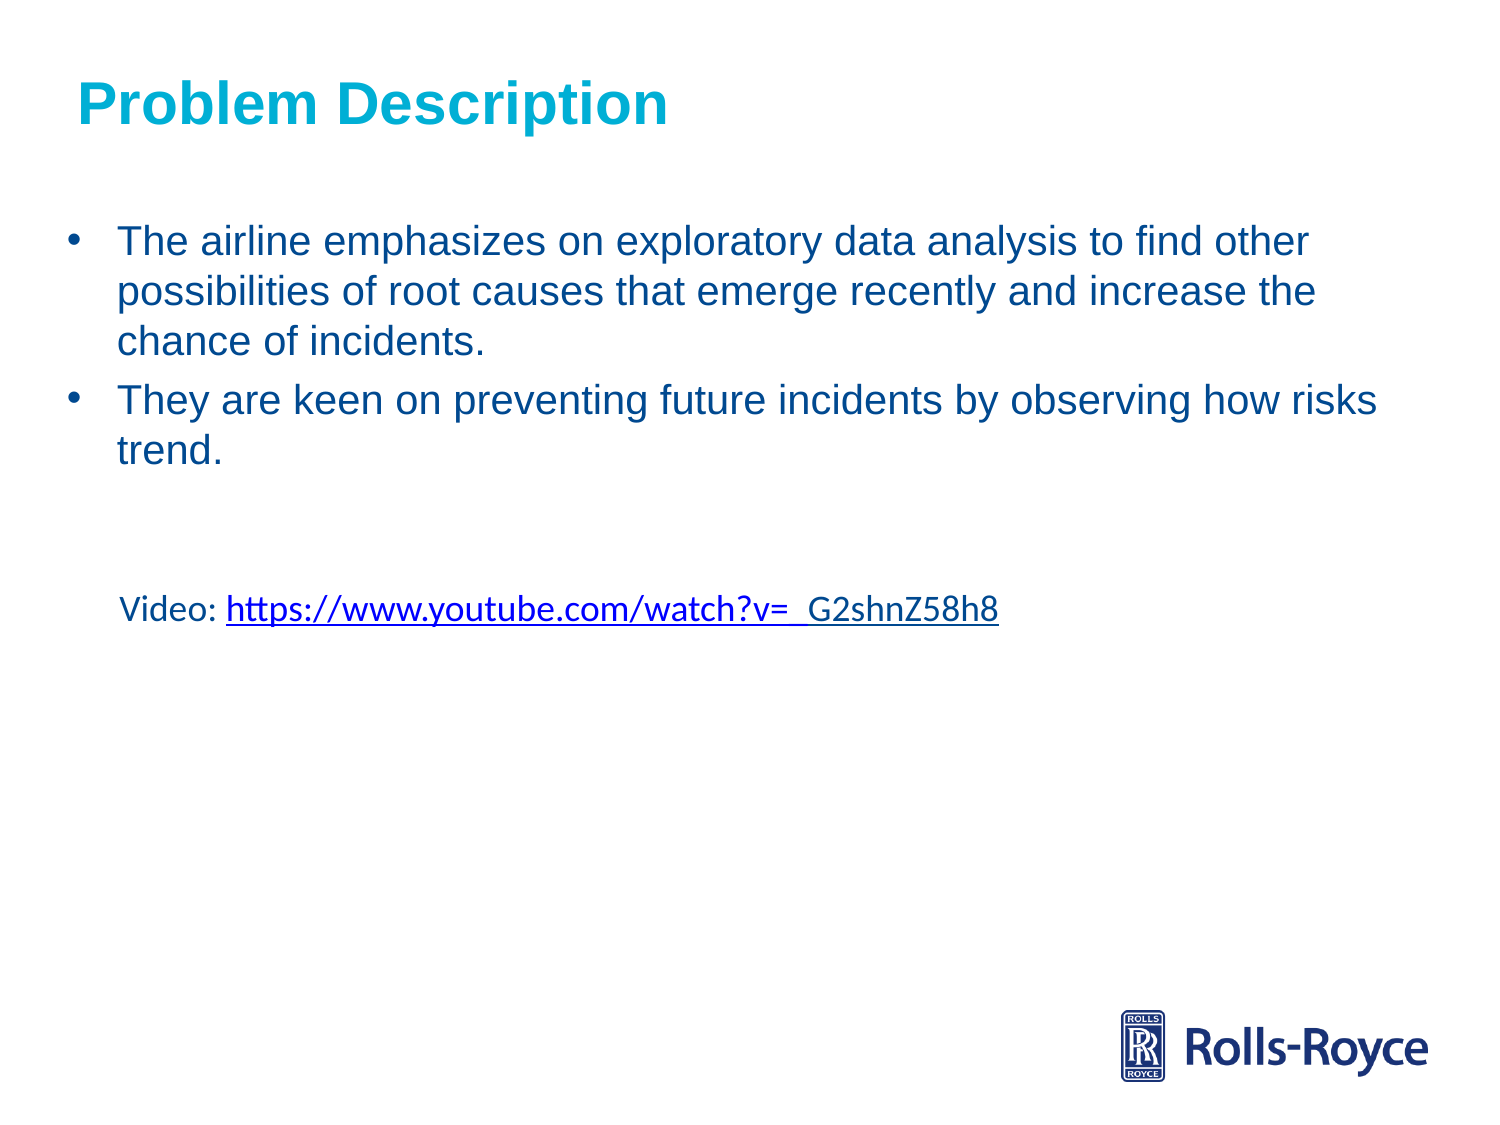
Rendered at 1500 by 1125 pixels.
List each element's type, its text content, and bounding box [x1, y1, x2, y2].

text_box Video: https://www.youtube.com/watch?v=_G2shnZ58h8 [104, 576, 1023, 637]
picture [1121, 1010, 1428, 1082]
title Problem Description [62, 60, 1437, 185]
list The airline emphasizes on exploratory data analysis to find other possibilities of root causes that emerge recently and increase the chance of incidents. They are keen on preventing future incidents by observing how risks trend. [62, 213, 1438, 964]
